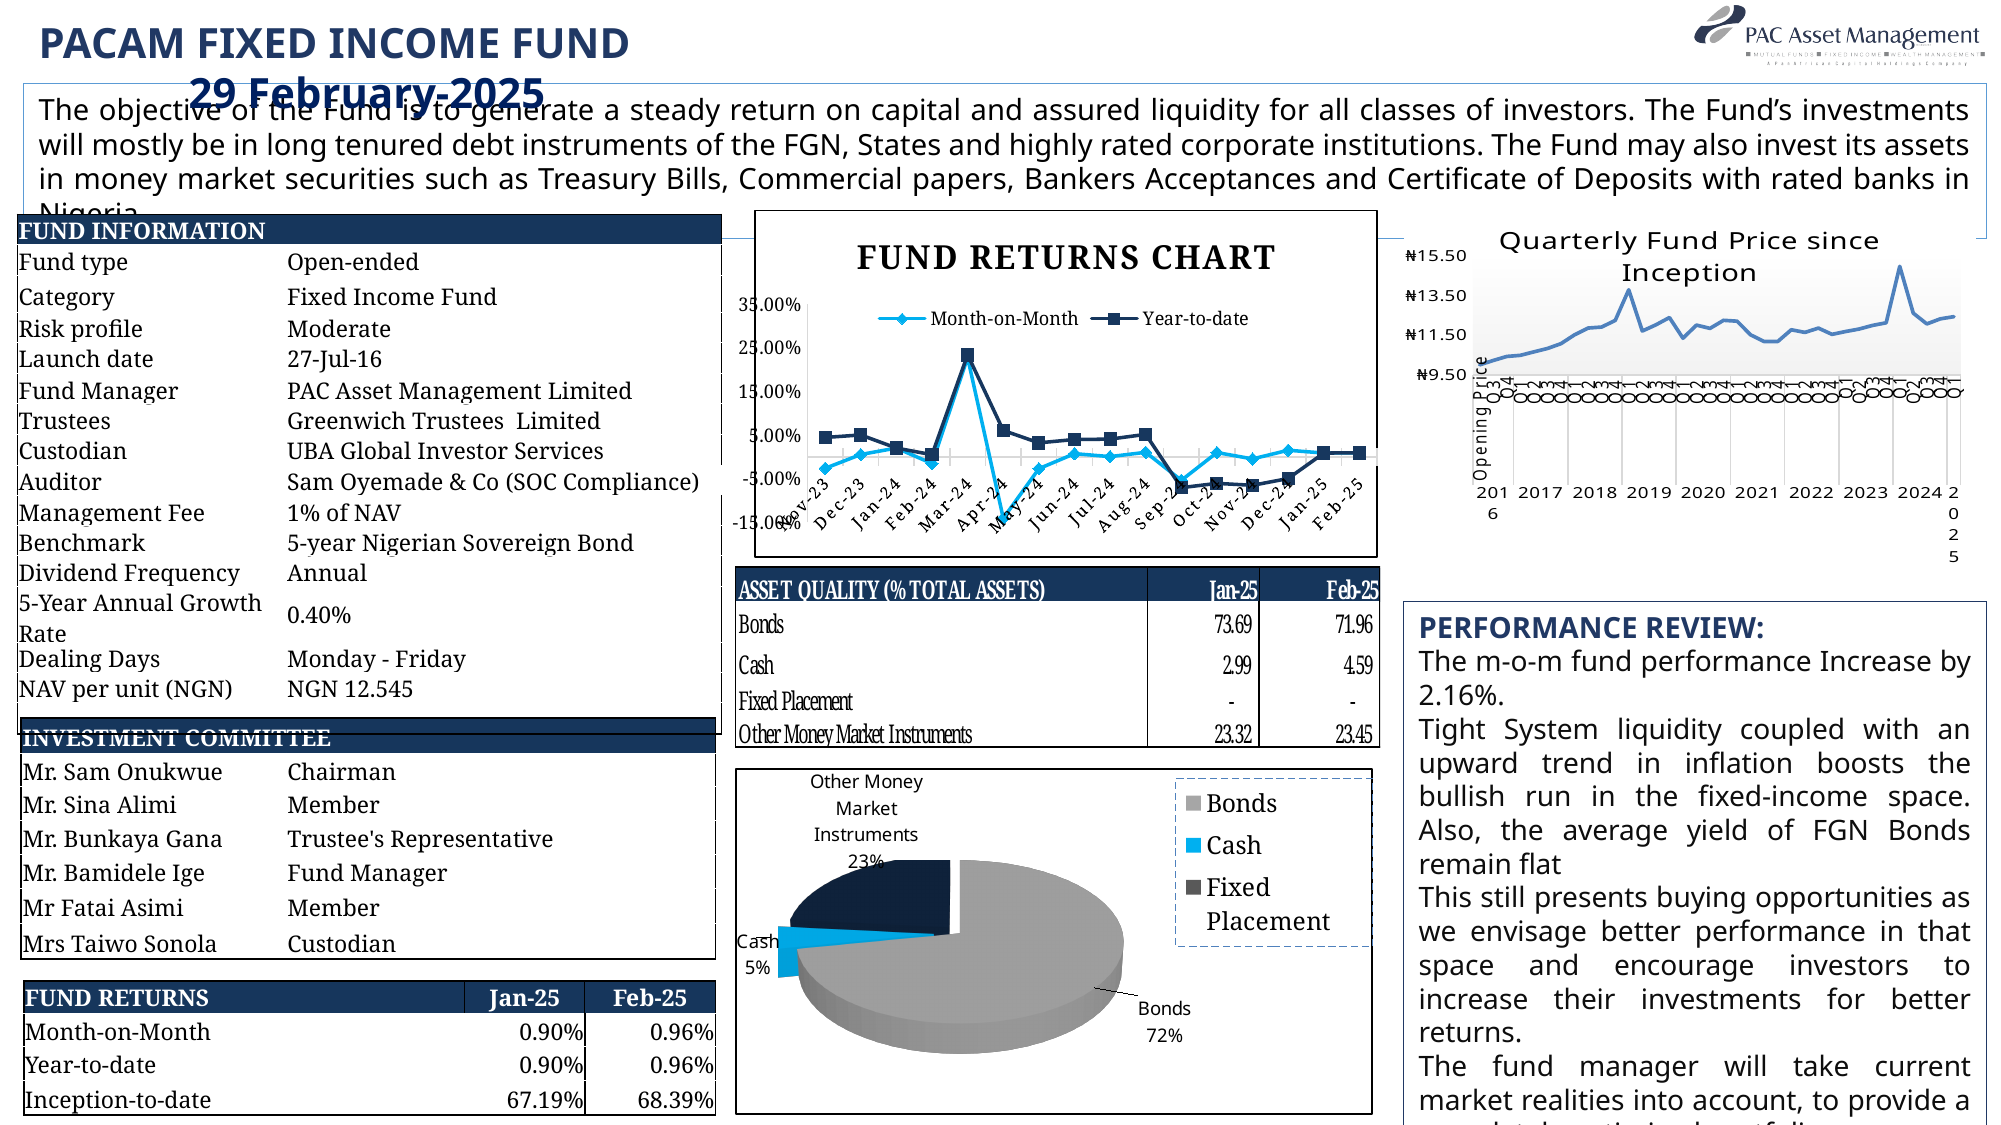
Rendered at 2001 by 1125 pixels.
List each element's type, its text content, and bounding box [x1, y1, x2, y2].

table_cell Annual [287, 556, 721, 586]
chart [727, 767, 1374, 1116]
table_header FUND INFORMATION [18, 215, 286, 244]
table_header INVESTMENT COMMITTEE [22, 735, 715, 753]
table_cell 5-Year Annual Growth Rate [18, 587, 286, 642]
table_cell Auditor [18, 466, 286, 495]
table_cell Trustee's Representative [287, 821, 715, 854]
table_cell 0.40% [287, 587, 721, 642]
table_header Feb-25 [585, 982, 715, 1013]
table_cell PAC Asset Management Limited [287, 374, 721, 403]
table_cell Chairman [287, 754, 715, 786]
table_cell 0.90% [465, 1014, 584, 1046]
table_cell UBA Global Investor Services [287, 435, 721, 465]
table_cell Risk profile [18, 313, 286, 342]
table_cell Moderate [287, 313, 721, 342]
table_cell Member [287, 889, 715, 923]
table_cell Fund Manager [287, 855, 715, 888]
table_cell [18, 703, 286, 733]
table_cell Month-on-Month [25, 1014, 465, 1046]
table_cell Mr. Bamidele Ige [22, 855, 286, 888]
table_cell NAV per unit (NGN) [18, 673, 286, 702]
table_cell Fixed Income Fund [287, 276, 721, 312]
table_cell Trustees [18, 404, 286, 434]
text_box PERFORMANCE REVIEW: The m-o-m fund performance Increase by 2.16%. Tight System liquidity coupled with an upward trend in inflation boosts the bullish run in the fixed-income space. Also, the average yield of FGN Bonds remain flat This still presents buying opportunities as we envisage better performance in that space and encourage investors to increase their investments for better returns. The fund manager will take current market realities into account, to provide a completely optimized portfolio. [1403, 601, 1987, 1125]
table_cell Management Fee [18, 496, 286, 525]
table_cell Mr. Sam Onukwue [22, 754, 286, 786]
table_cell Year-to-date [25, 1047, 465, 1080]
chart [732, 209, 1378, 558]
table_cell Mr. Sina Alimi [22, 787, 286, 820]
table_cell Mrs Taiwo Sonola [22, 924, 286, 958]
table_cell Benchmark [18, 526, 286, 555]
table_cell 5-year Nigerian Sovereign Bond [287, 526, 721, 555]
table_cell Custodian [18, 435, 286, 465]
table_cell Monday - Friday [287, 643, 721, 672]
table_header FUND RETURNS [25, 982, 464, 1013]
table_cell Open-ended [287, 245, 721, 275]
table_cell Greenwich Trustees Limited [287, 404, 721, 434]
chart [1403, 204, 1976, 568]
text_box PACAM FIXED INCOME FUND 29 February-2025 [23, 9, 1655, 125]
table_cell Launch date [18, 343, 286, 373]
table_header [286, 215, 721, 244]
table_cell Sam Oyemade & Co (SOC Compliance) [287, 466, 722, 495]
table_cell 0.90% [465, 1047, 584, 1080]
table_cell 27-Jul-16 [287, 343, 721, 373]
table_cell 0.96% [586, 1014, 715, 1046]
table_cell Inception-to-date [25, 1081, 465, 1114]
table_cell 68.39% [586, 1081, 715, 1114]
text_box The objective of the Fund is to generate a steady return on capital and assured liquidity for all classes of investors. The Fund’s investments will mostly be in long tenured debt instruments of the FGN, States and highly rated corporate institutions. The Fund may also invest its assets in money market securities such as Treasury Bills, Commercial papers, Bankers Acceptances and Certificate of Deposits with rated banks in Nigeria. [23, 83, 1987, 239]
table_cell Dividend Frequency [18, 556, 286, 586]
table_cell 67.19% [465, 1081, 584, 1114]
table_header Jan-25 [465, 982, 584, 1013]
table_cell Fund type [18, 245, 286, 275]
table_cell Dealing Days [18, 643, 286, 672]
table_cell NGN 12.545 [287, 673, 721, 702]
table_cell Mr Fatai Asimi [22, 889, 286, 923]
table_cell 0.96% [586, 1047, 715, 1080]
table_cell Custodian [287, 924, 715, 958]
table_cell Fund Manager [18, 374, 286, 403]
picture [1694, 5, 1985, 66]
table_cell Mr. Bunkaya Gana [22, 821, 286, 854]
table_cell 1% of NAV [287, 496, 721, 525]
table_cell Category [18, 276, 286, 312]
table_cell Member [287, 787, 715, 820]
picture [735, 566, 1381, 749]
table_cell [286, 703, 721, 733]
